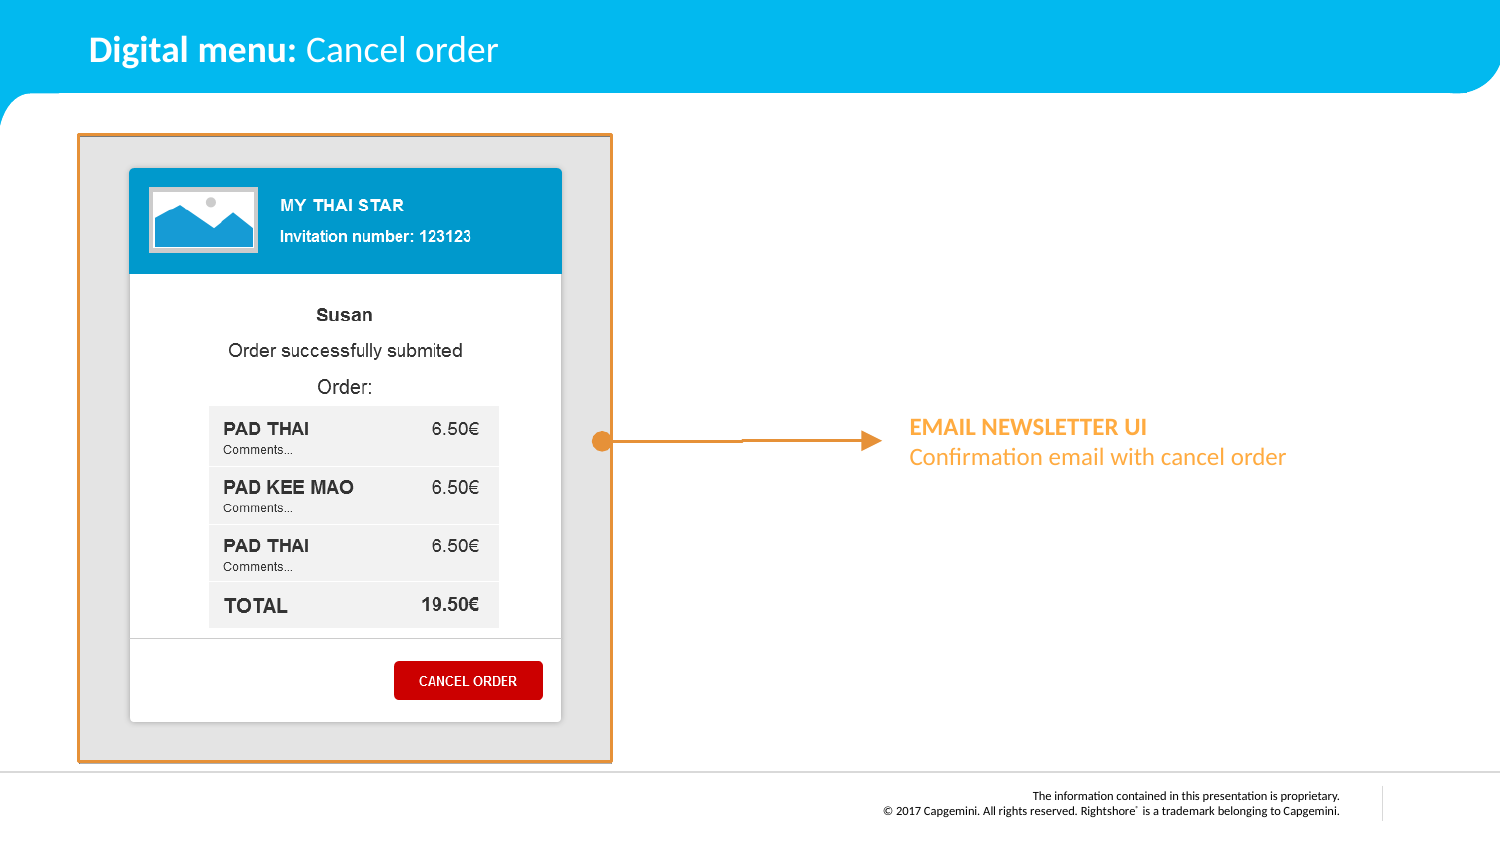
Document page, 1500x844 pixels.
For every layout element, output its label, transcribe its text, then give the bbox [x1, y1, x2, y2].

title Digital menu: Cancel order [73, 0, 1468, 96]
picture [78, 136, 613, 764]
list EMAIL NEWSLETTER UI Confirmation email with cancel order [894, 342, 1425, 540]
